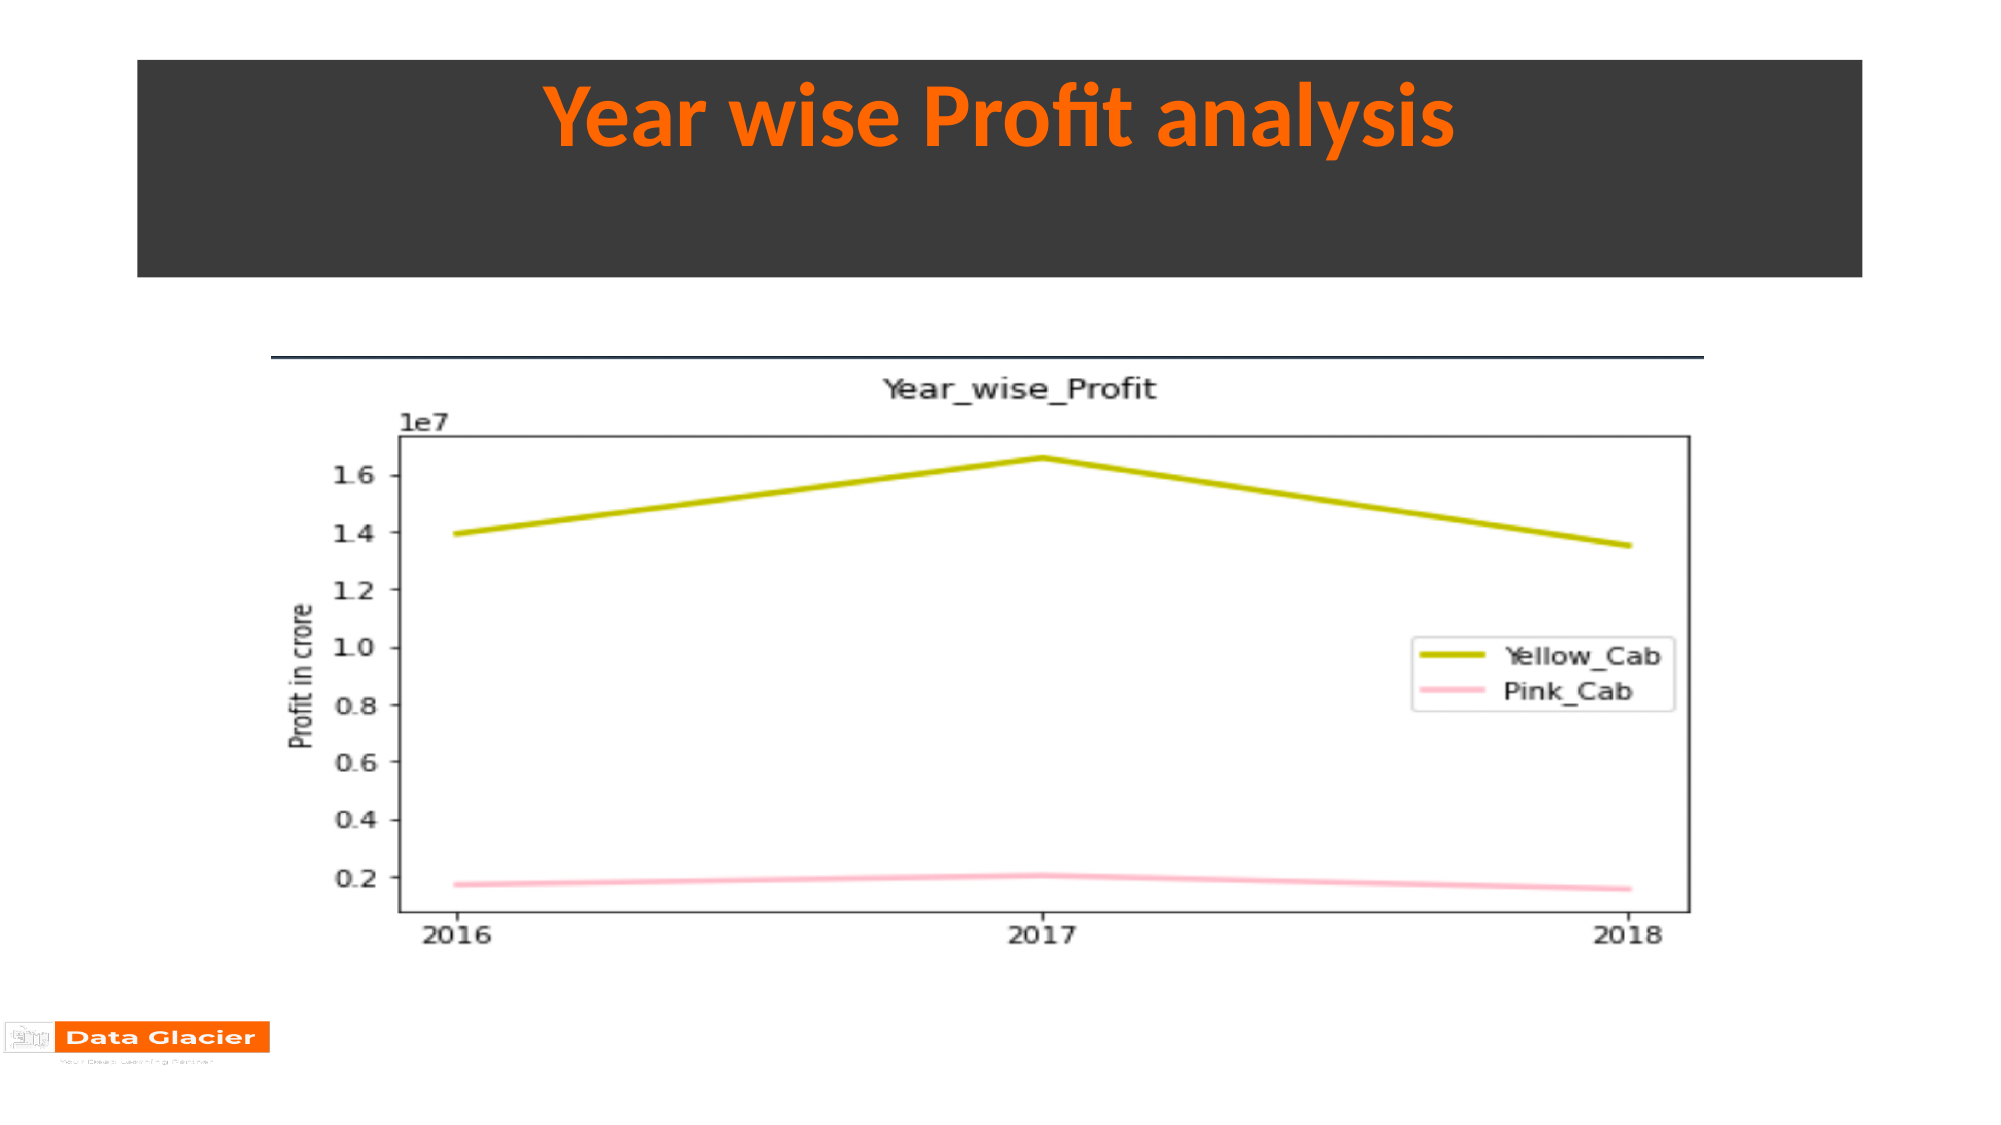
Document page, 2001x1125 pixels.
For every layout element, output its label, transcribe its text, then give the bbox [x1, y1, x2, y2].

picture [0, 356, 1704, 1125]
title Year wise Profit analysis [137, 59, 1863, 278]
